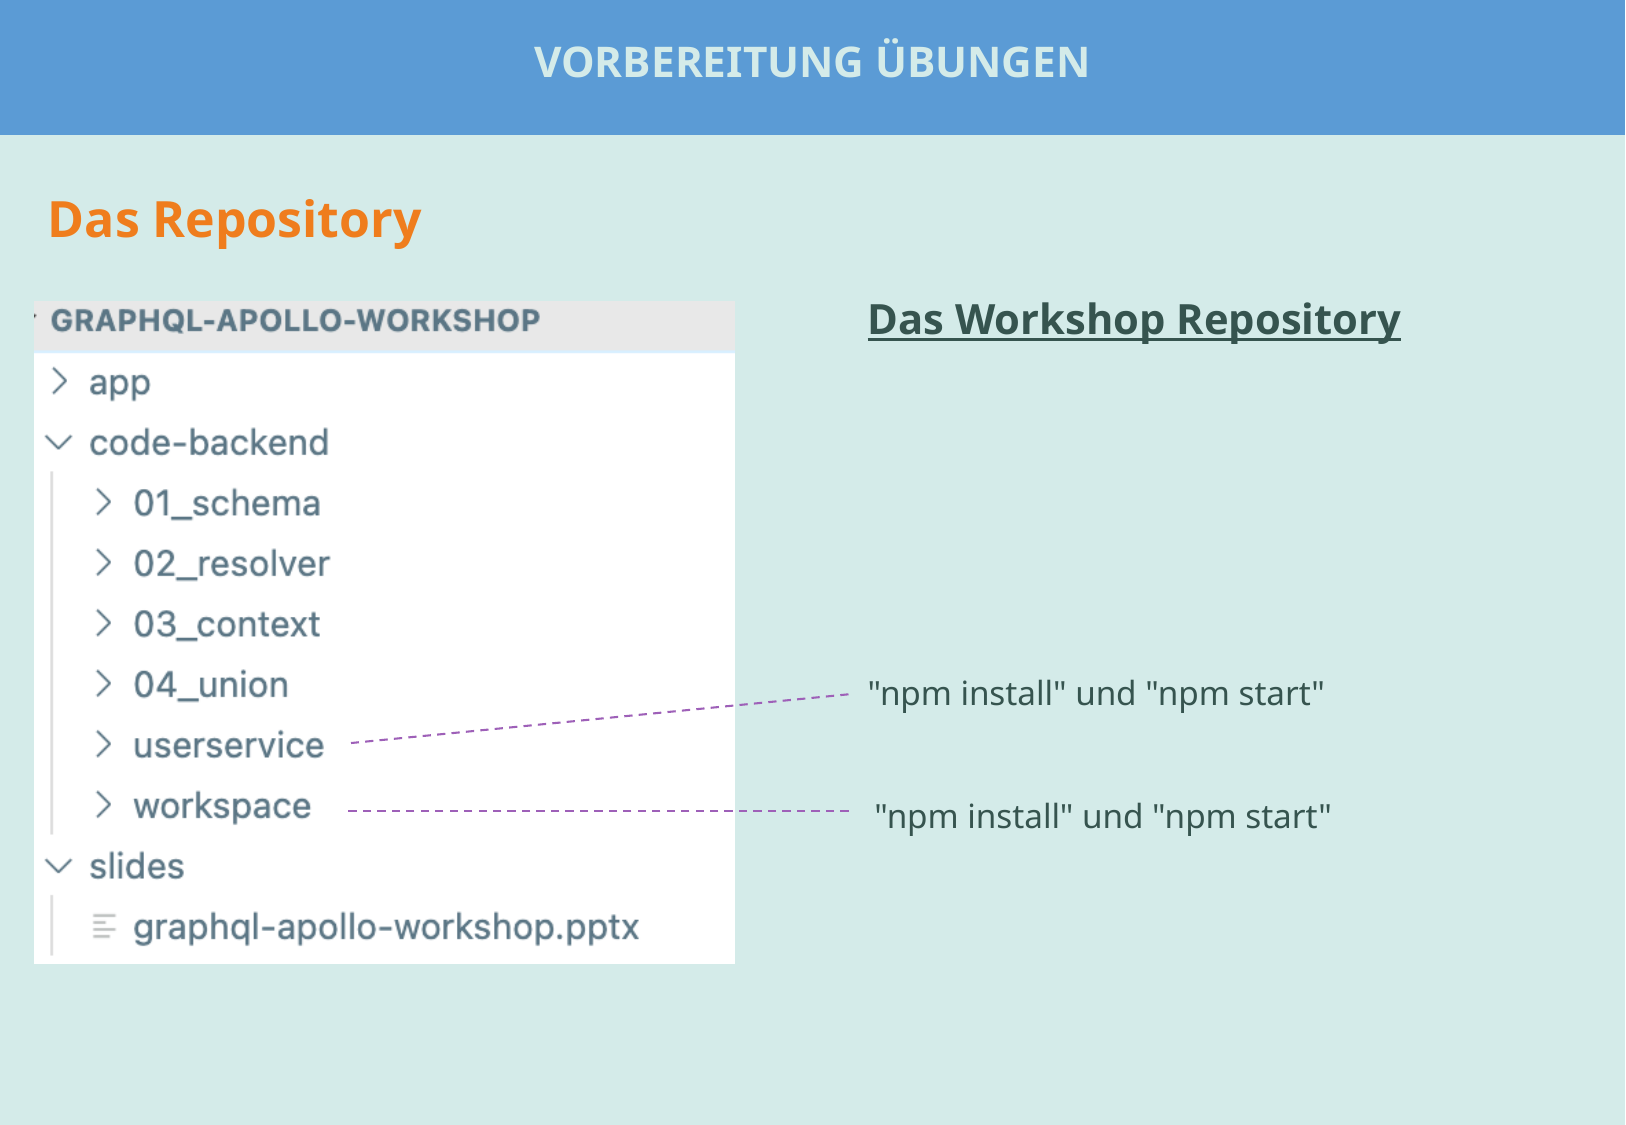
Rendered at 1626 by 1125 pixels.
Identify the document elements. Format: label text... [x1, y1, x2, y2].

text_box "npm install" und "npm start" [859, 779, 1625, 843]
text_box "npm install" und "npm start" [852, 657, 1625, 720]
text_box Das Repository [33, 168, 1592, 255]
picture [34, 301, 735, 964]
title Vorbereitung Übungen [0, 0, 1625, 127]
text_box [350, 694, 849, 744]
text_box [0, 127, 1625, 136]
text_box Das Workshop Repository [852, 275, 1625, 350]
